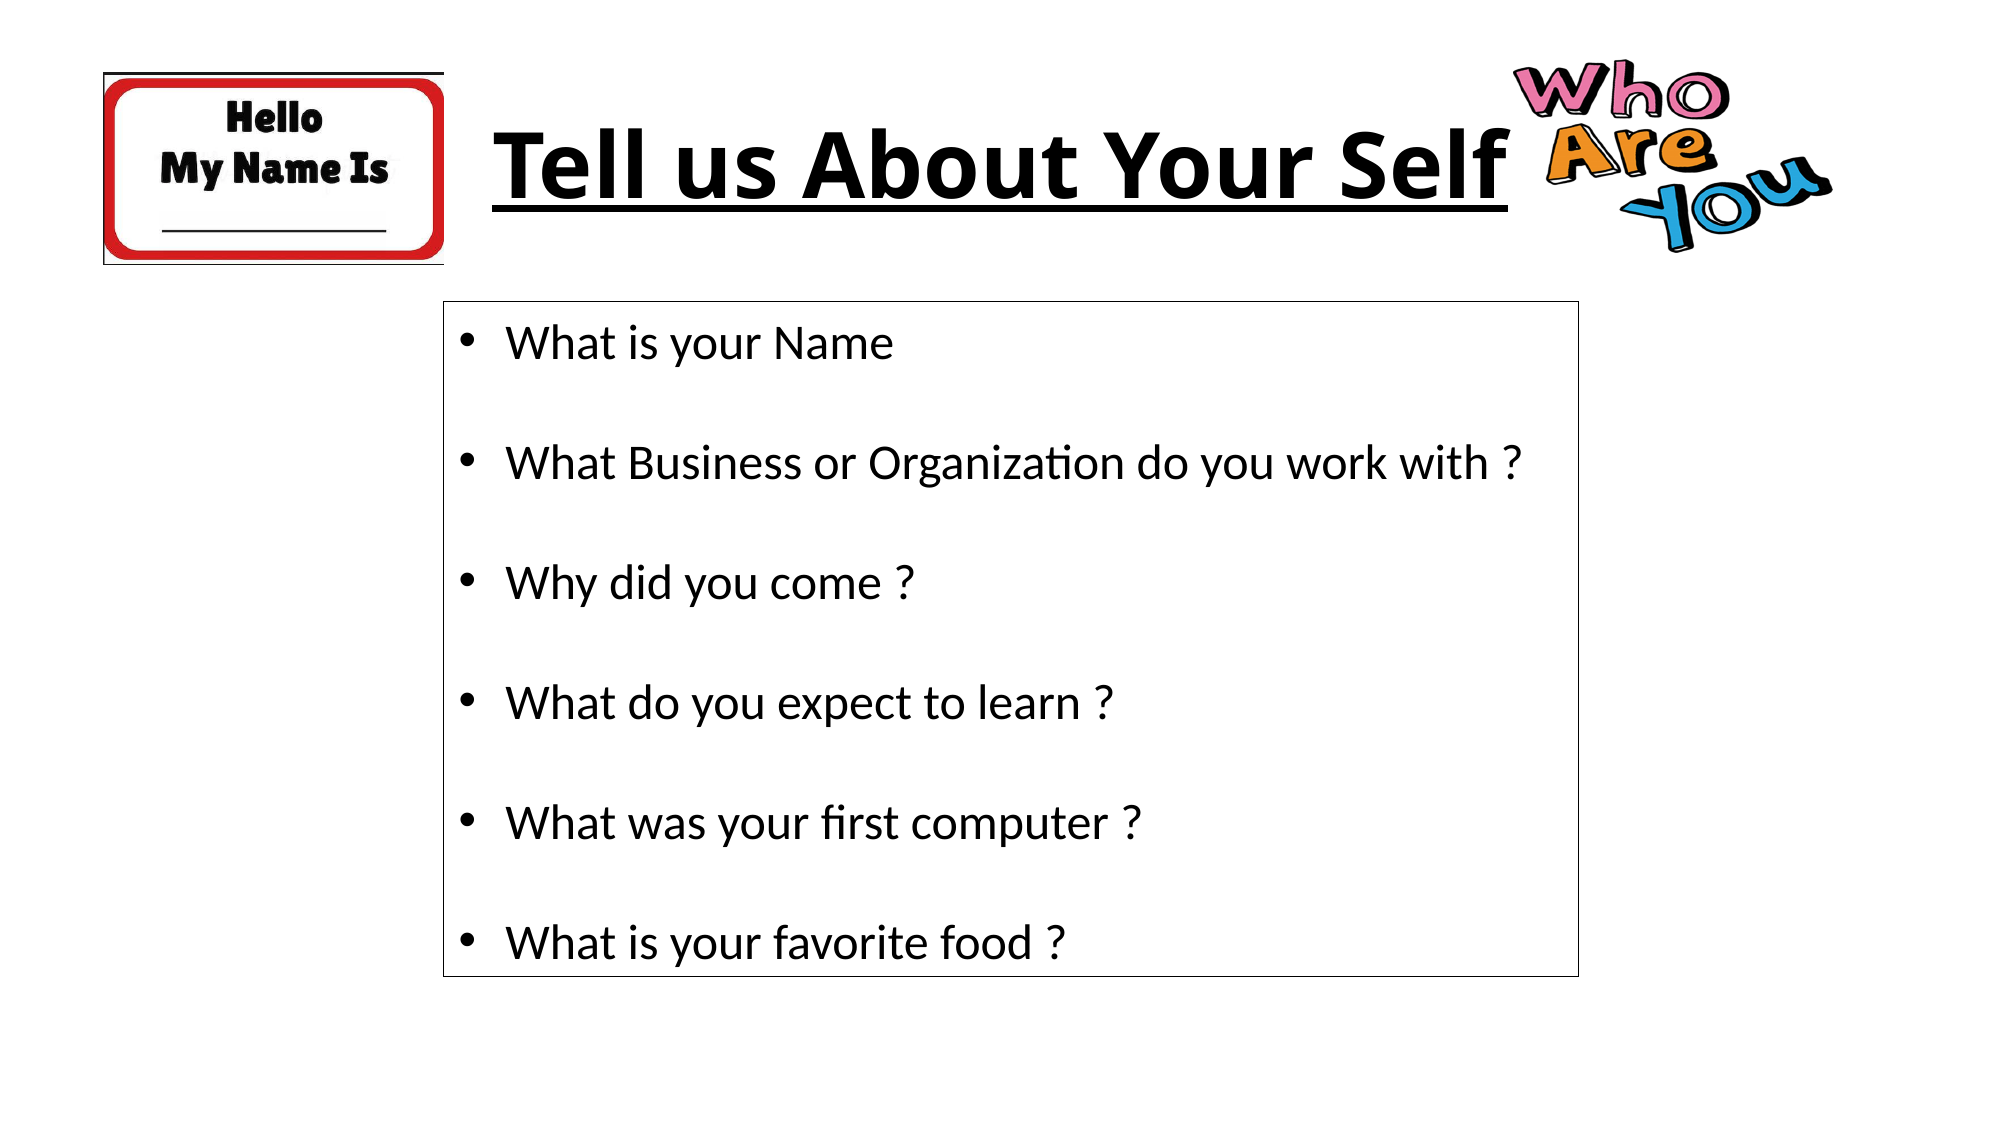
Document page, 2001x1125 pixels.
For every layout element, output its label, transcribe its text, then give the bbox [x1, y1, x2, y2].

picture [103, 72, 444, 265]
title Tell us About Your Self [137, 59, 1863, 278]
text_box What is your Name What Business or Organization do you work with ? Why did you come ? What do you expect to learn ? What was your first computer ? What is your favorite food ? [443, 301, 1579, 977]
picture [1513, 59, 2000, 253]
